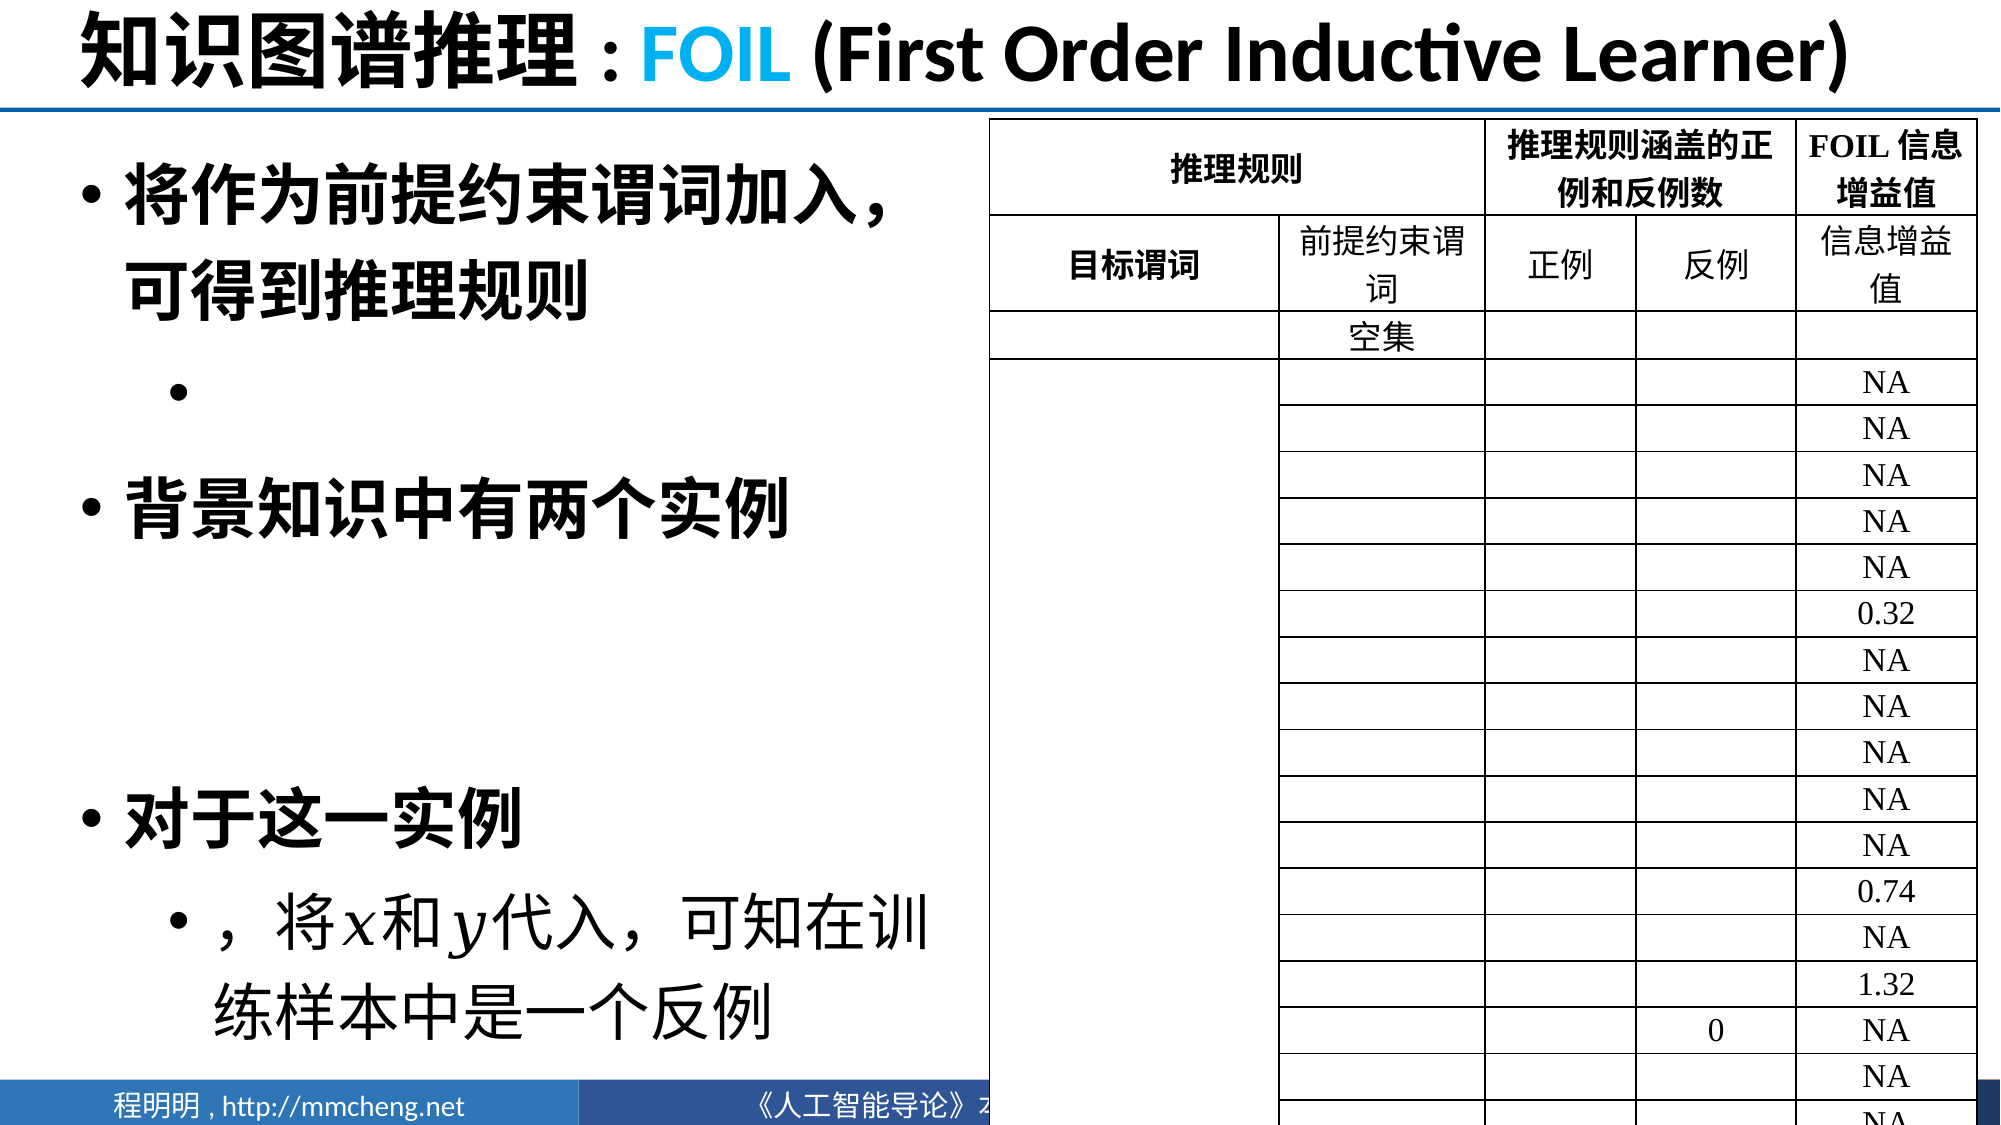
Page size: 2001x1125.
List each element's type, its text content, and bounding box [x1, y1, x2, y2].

title 知识图谱推理: FOIL (First Order Inductive Learner) [64, 0, 2000, 110]
